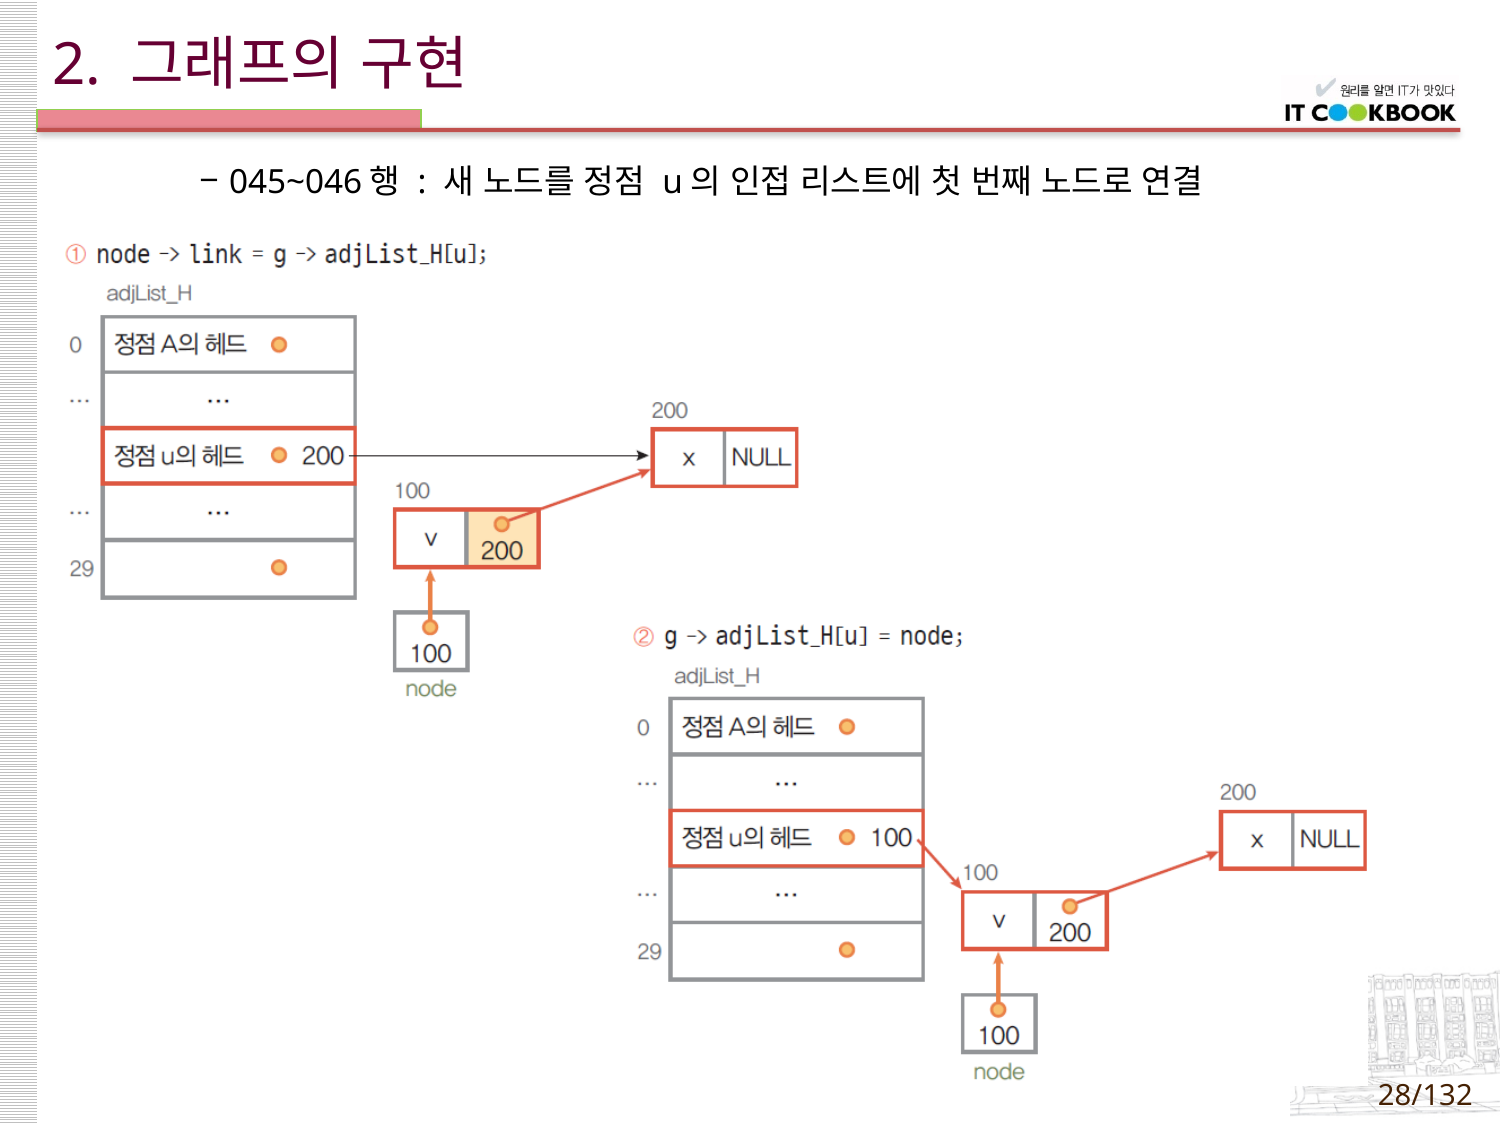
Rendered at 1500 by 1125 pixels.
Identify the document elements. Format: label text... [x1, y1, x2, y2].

list 045~046행 : 새 노드를 정점 u의 인접 리스트에 첫 번째 노드로 연결 [37, 152, 1463, 1091]
picture [1398, 1095, 1407, 1103]
picture [1290, 874, 1500, 1125]
picture [1281, 75, 1459, 123]
picture [61, 236, 1368, 1086]
title 2. 그래프의 구현 [37, 13, 1278, 109]
